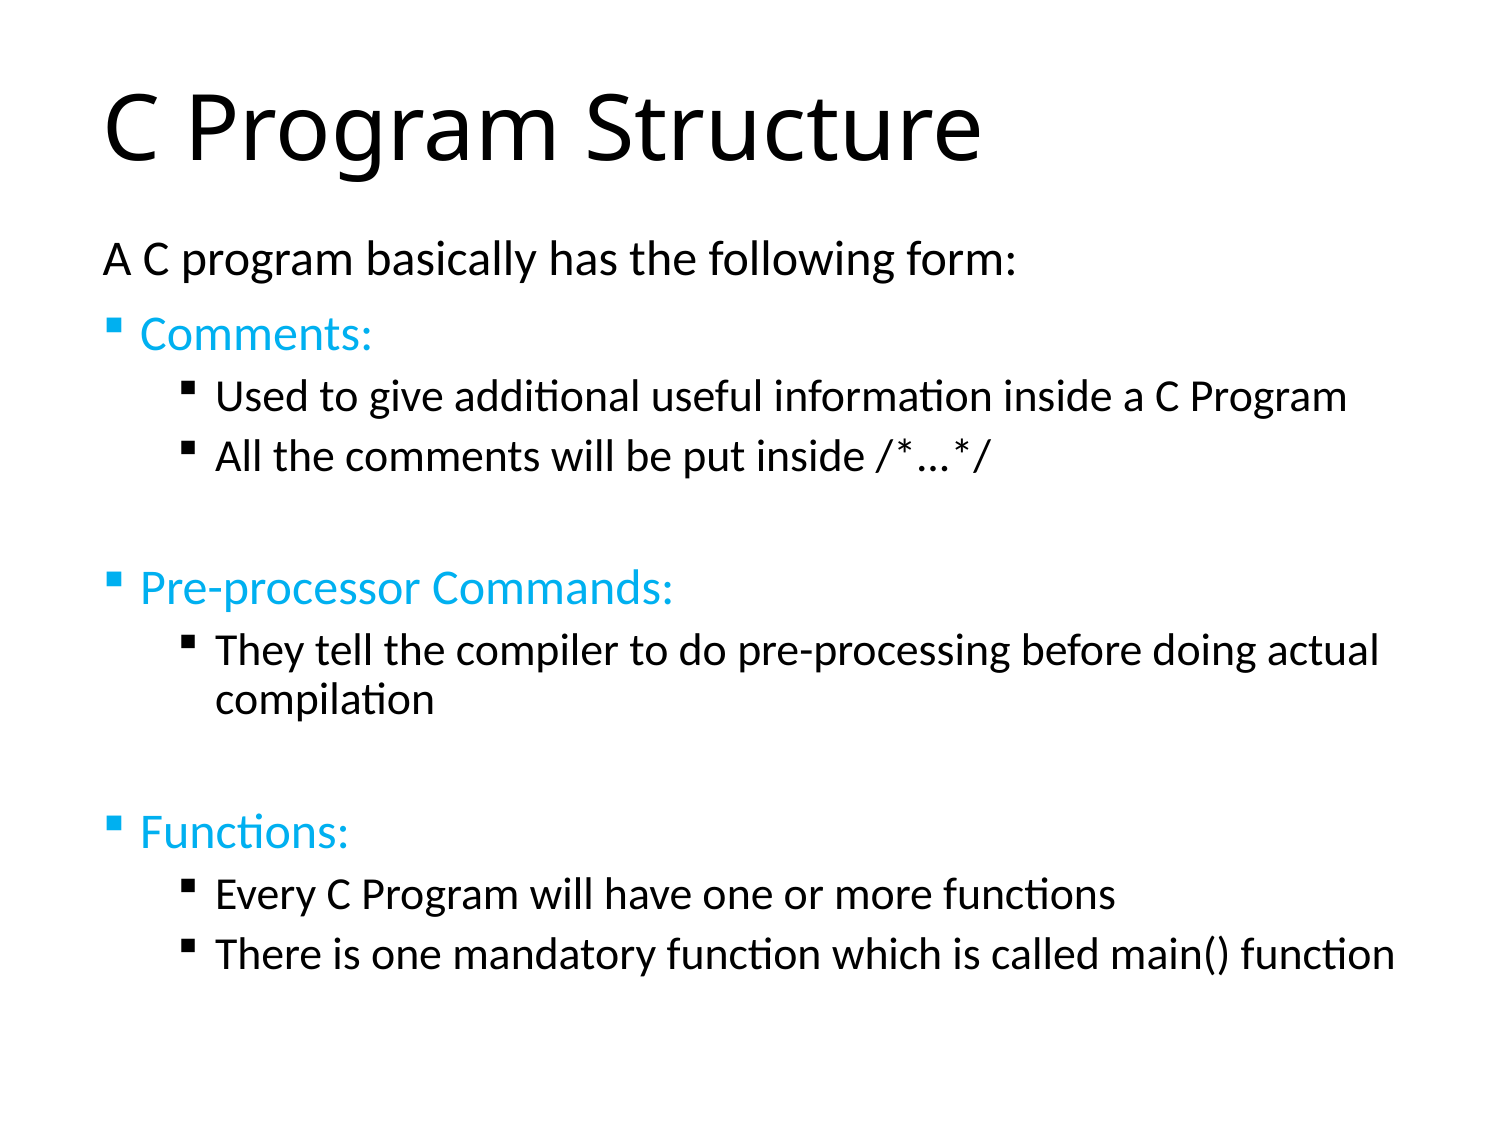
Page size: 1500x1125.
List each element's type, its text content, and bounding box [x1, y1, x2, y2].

title C Program Structure [87, 37, 1500, 225]
text_box A C program basically has the following form: Comments: Used to give additional useful information inside a C Program All the comments will be put inside /*...*/ Pre-processor Commands: They tell the compiler to do pre-processing before doing actual compilation Functions: Every C Program will have one or more functions There is one mandatory function which is called main() function [87, 224, 1463, 1079]
